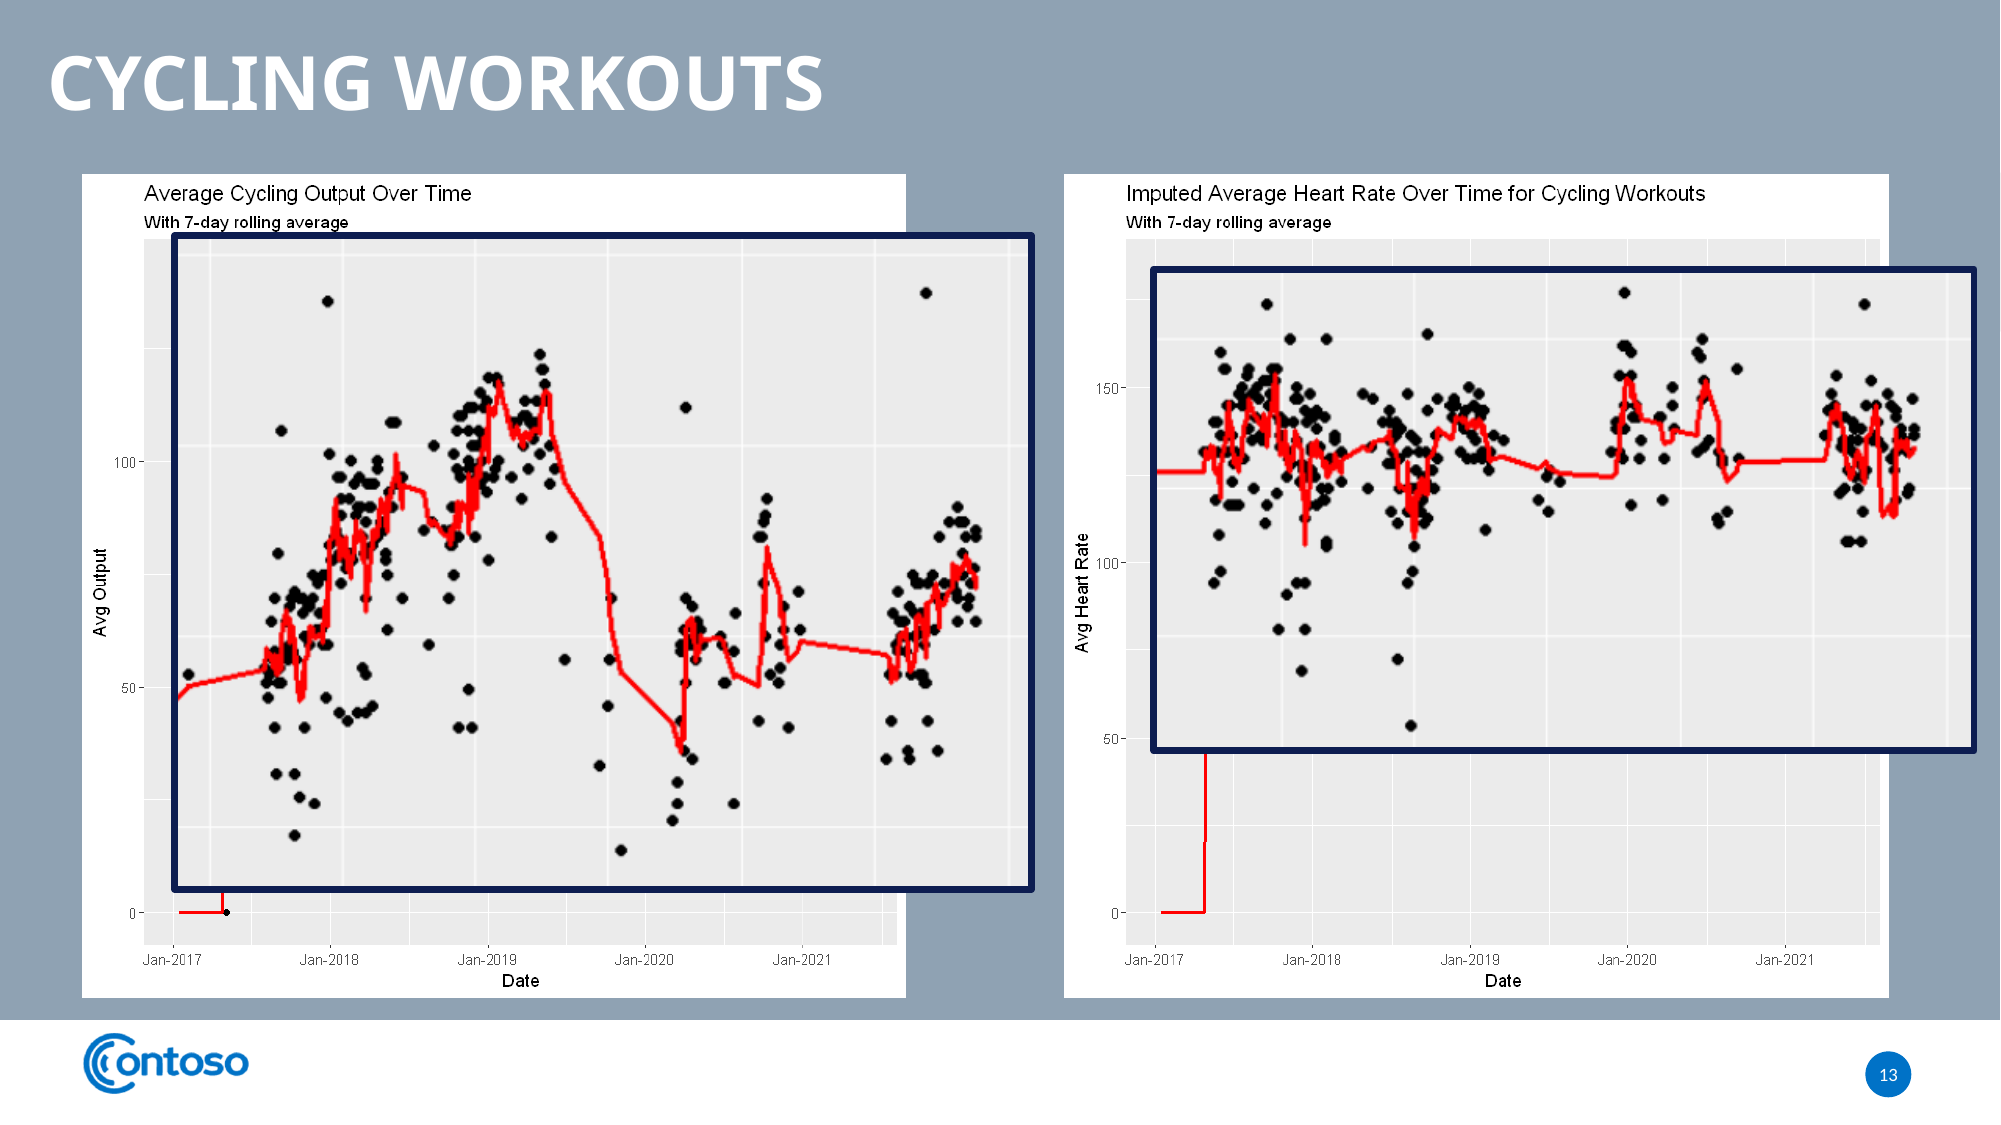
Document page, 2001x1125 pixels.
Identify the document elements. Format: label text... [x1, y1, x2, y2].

text_box Cycling Workouts [32, 27, 1112, 133]
picture [77, 1027, 254, 1095]
picture [82, 174, 1028, 998]
picture [1064, 174, 1971, 998]
text_box [0, 0, 2000, 1020]
slide_number 13 [1864, 1059, 1913, 1090]
